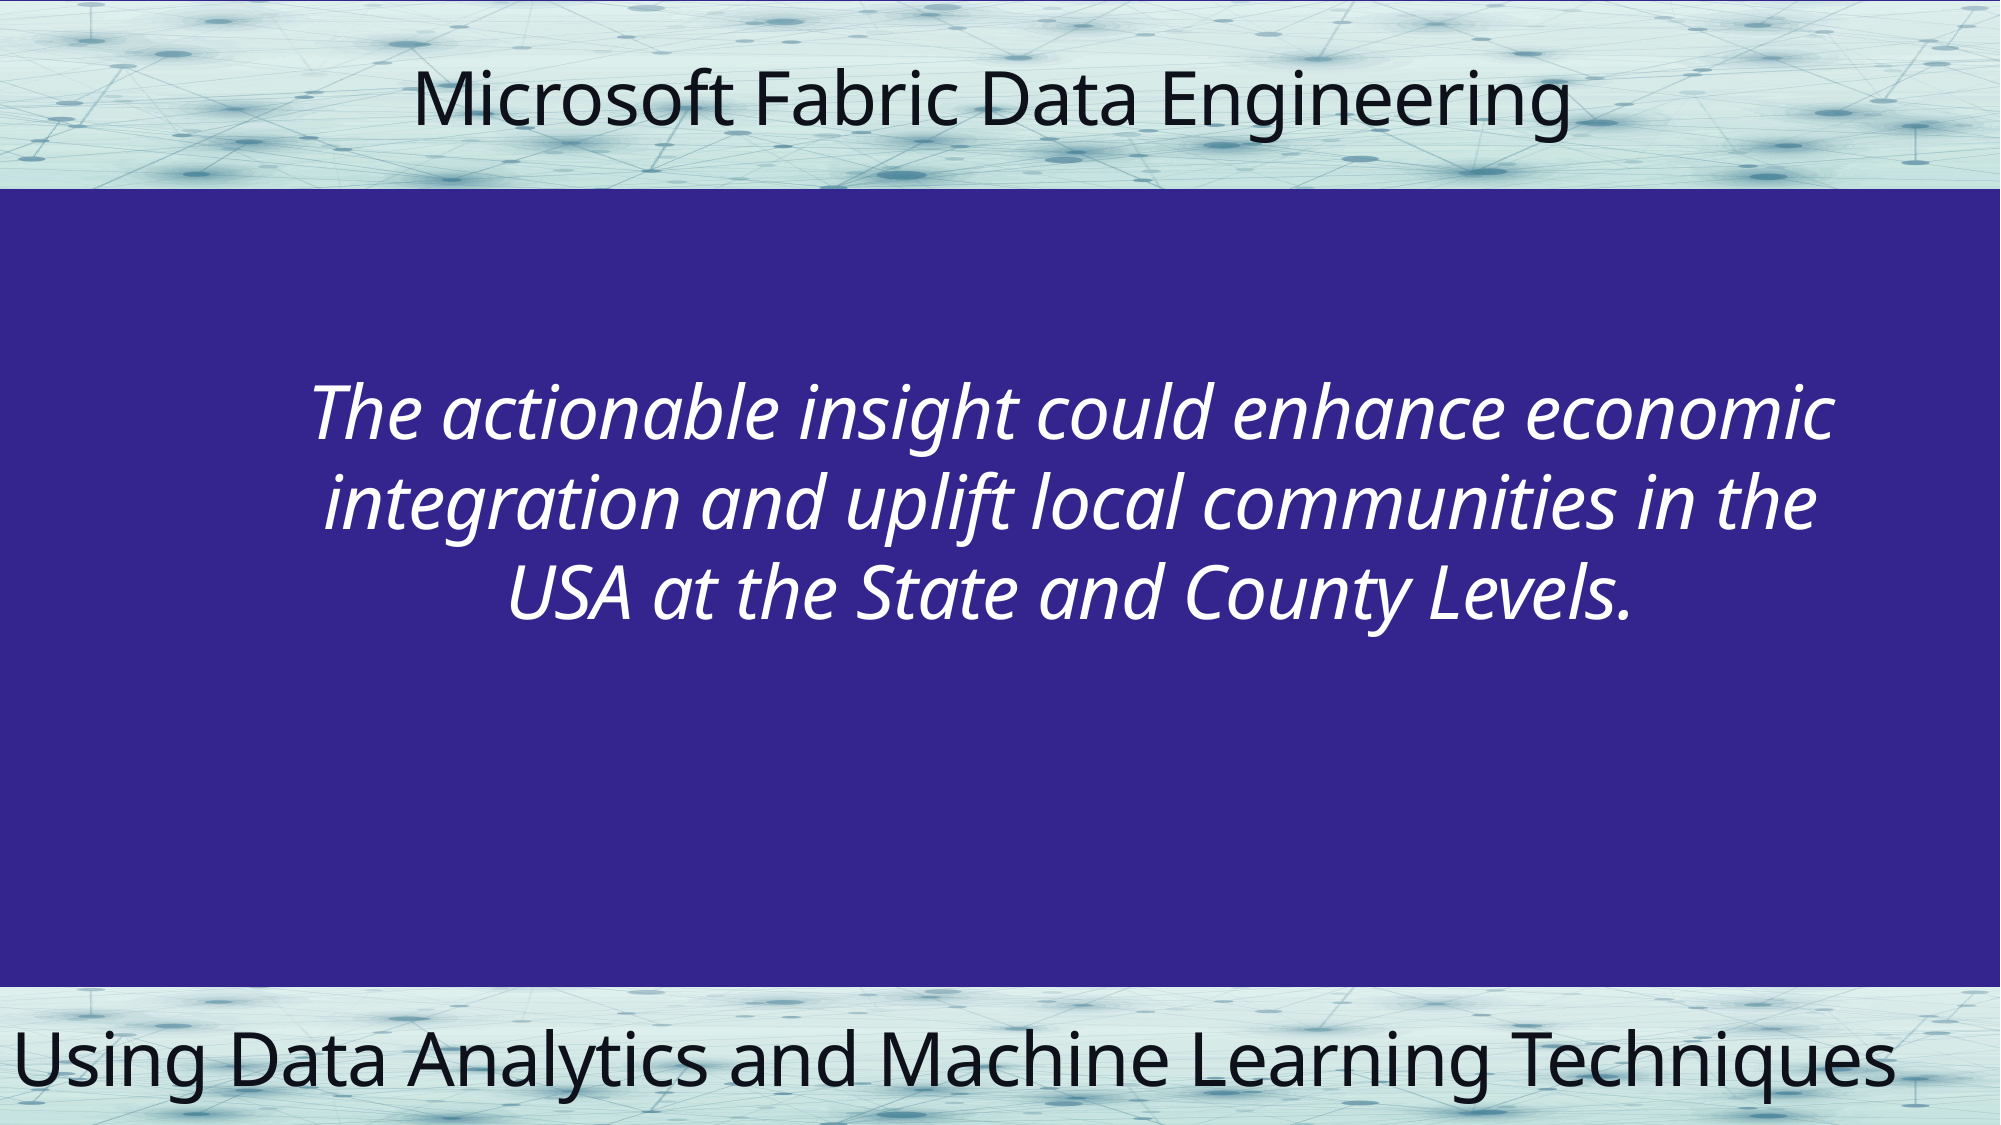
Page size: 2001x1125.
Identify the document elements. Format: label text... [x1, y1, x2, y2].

picture [0, 1, 2000, 189]
text_box The actionable insight could enhance economic integration and uplift local communities in the USA at the State and County Levels. [251, 364, 1890, 635]
picture [0, 987, 2000, 1125]
